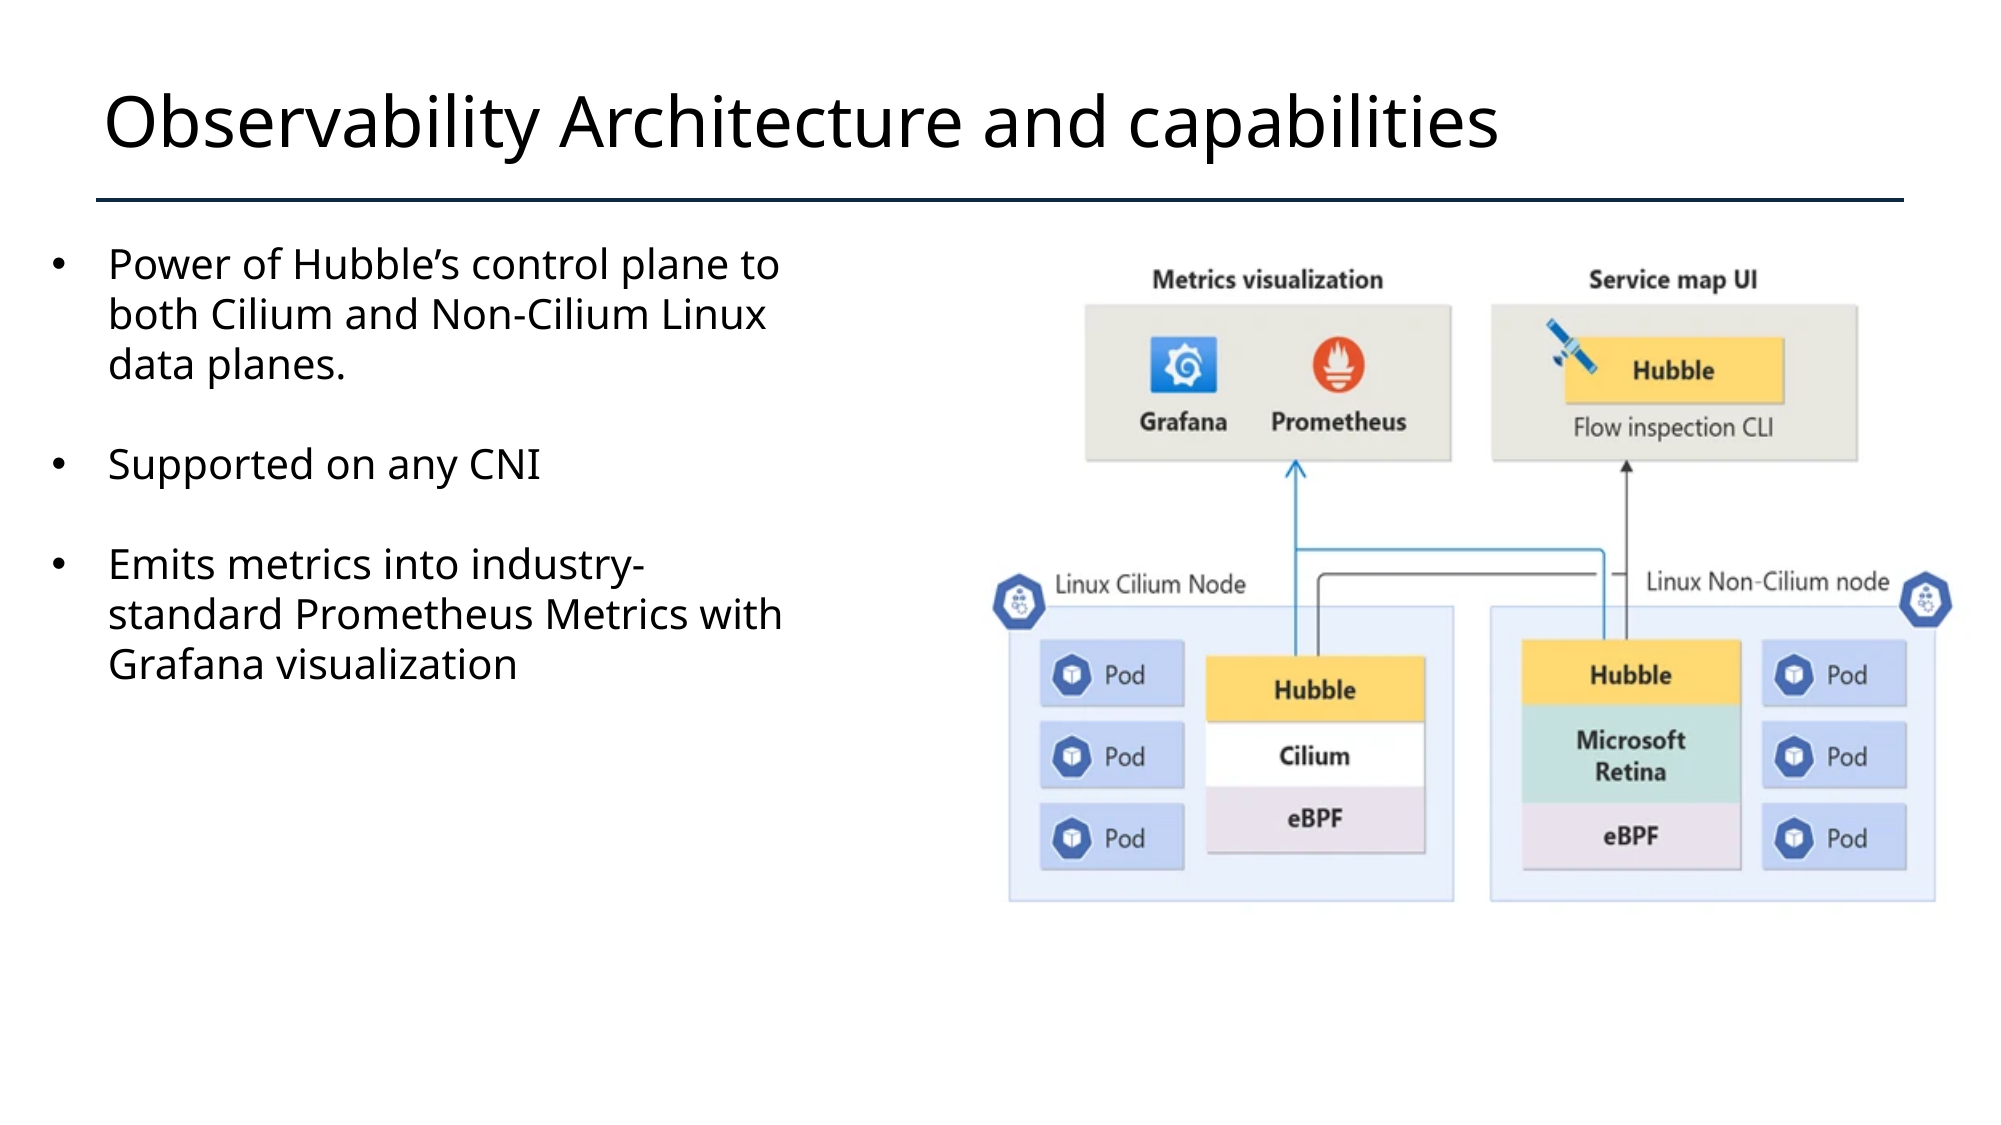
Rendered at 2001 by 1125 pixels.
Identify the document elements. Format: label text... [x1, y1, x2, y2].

title Observability Architecture and capabilities [88, 51, 1592, 199]
picture [972, 246, 1974, 926]
text_box Power of Hubble’s control plane to both Cilium and Non-Cilium Linux data planes. Supported on any CNI Emits metrics into industry-standard Prometheus Metrics with Grafana visualization [36, 230, 820, 767]
